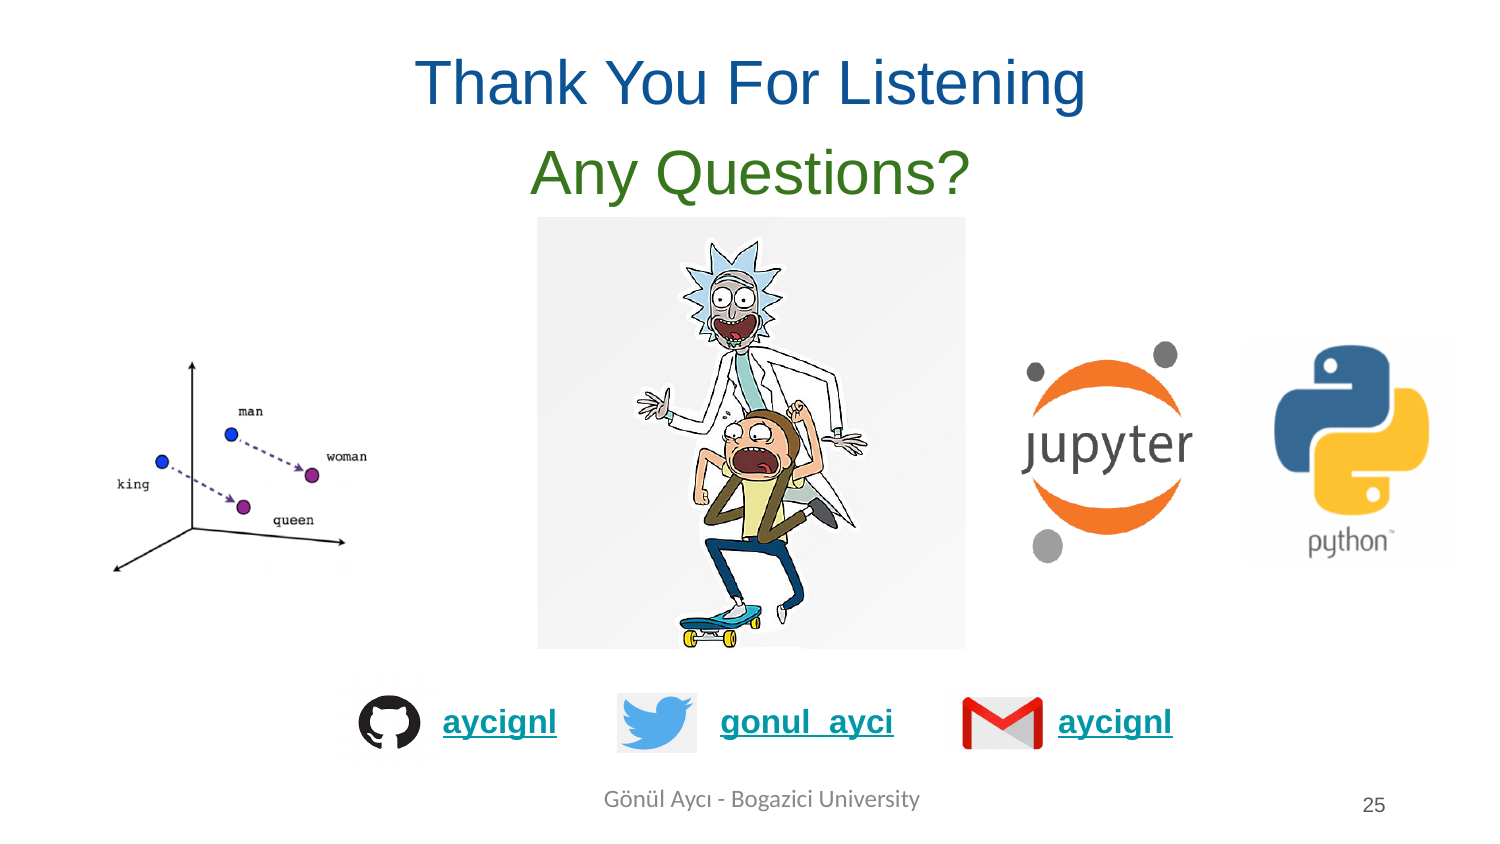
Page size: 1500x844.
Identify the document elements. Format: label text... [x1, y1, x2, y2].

title aycignl [449, 689, 586, 757]
picture [1019, 338, 1195, 564]
slide_number ‹#› [1100, 782, 1397, 827]
picture [537, 217, 966, 649]
picture [947, 685, 1057, 754]
title gonul_ayci [709, 689, 943, 757]
text_box Gönül Aycı - Bogazici University [424, 767, 1100, 828]
picture [334, 672, 444, 770]
picture [1245, 339, 1458, 564]
picture [102, 310, 388, 607]
title aycignl [1059, 689, 1201, 757]
text_box Thank You For Listening Any Questions? [298, 4, 1205, 230]
picture [616, 693, 698, 753]
